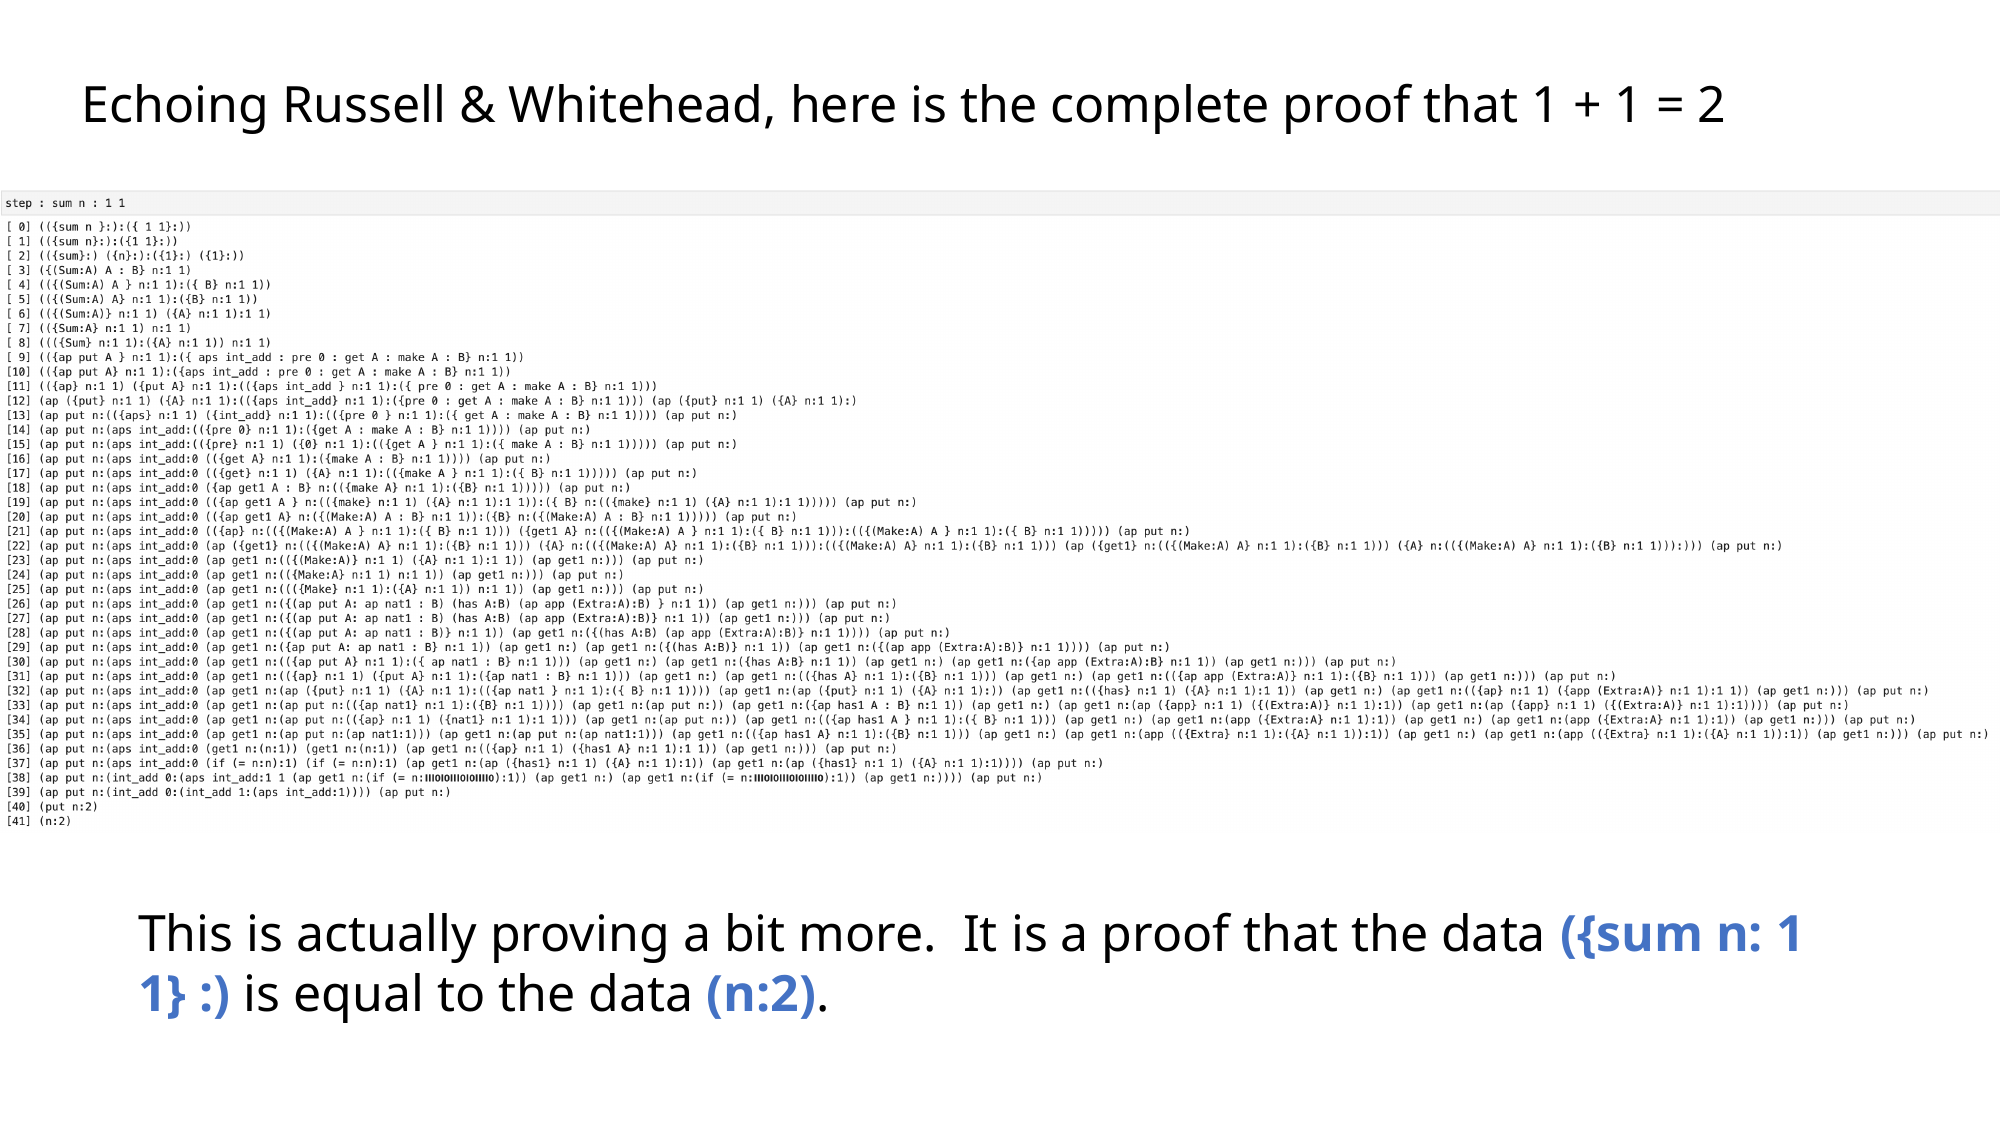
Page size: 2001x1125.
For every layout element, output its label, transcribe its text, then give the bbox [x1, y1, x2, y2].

text_box This is actually proving a bit more. It is a proof that the data ({sum n: 1 1} :) is equal to the data (n:2). [123, 894, 1830, 1029]
picture [0, 190, 2000, 833]
text_box Echoing Russell & Whitehead, here is the complete proof that 1 + 1 = 2 [66, 65, 1886, 141]
